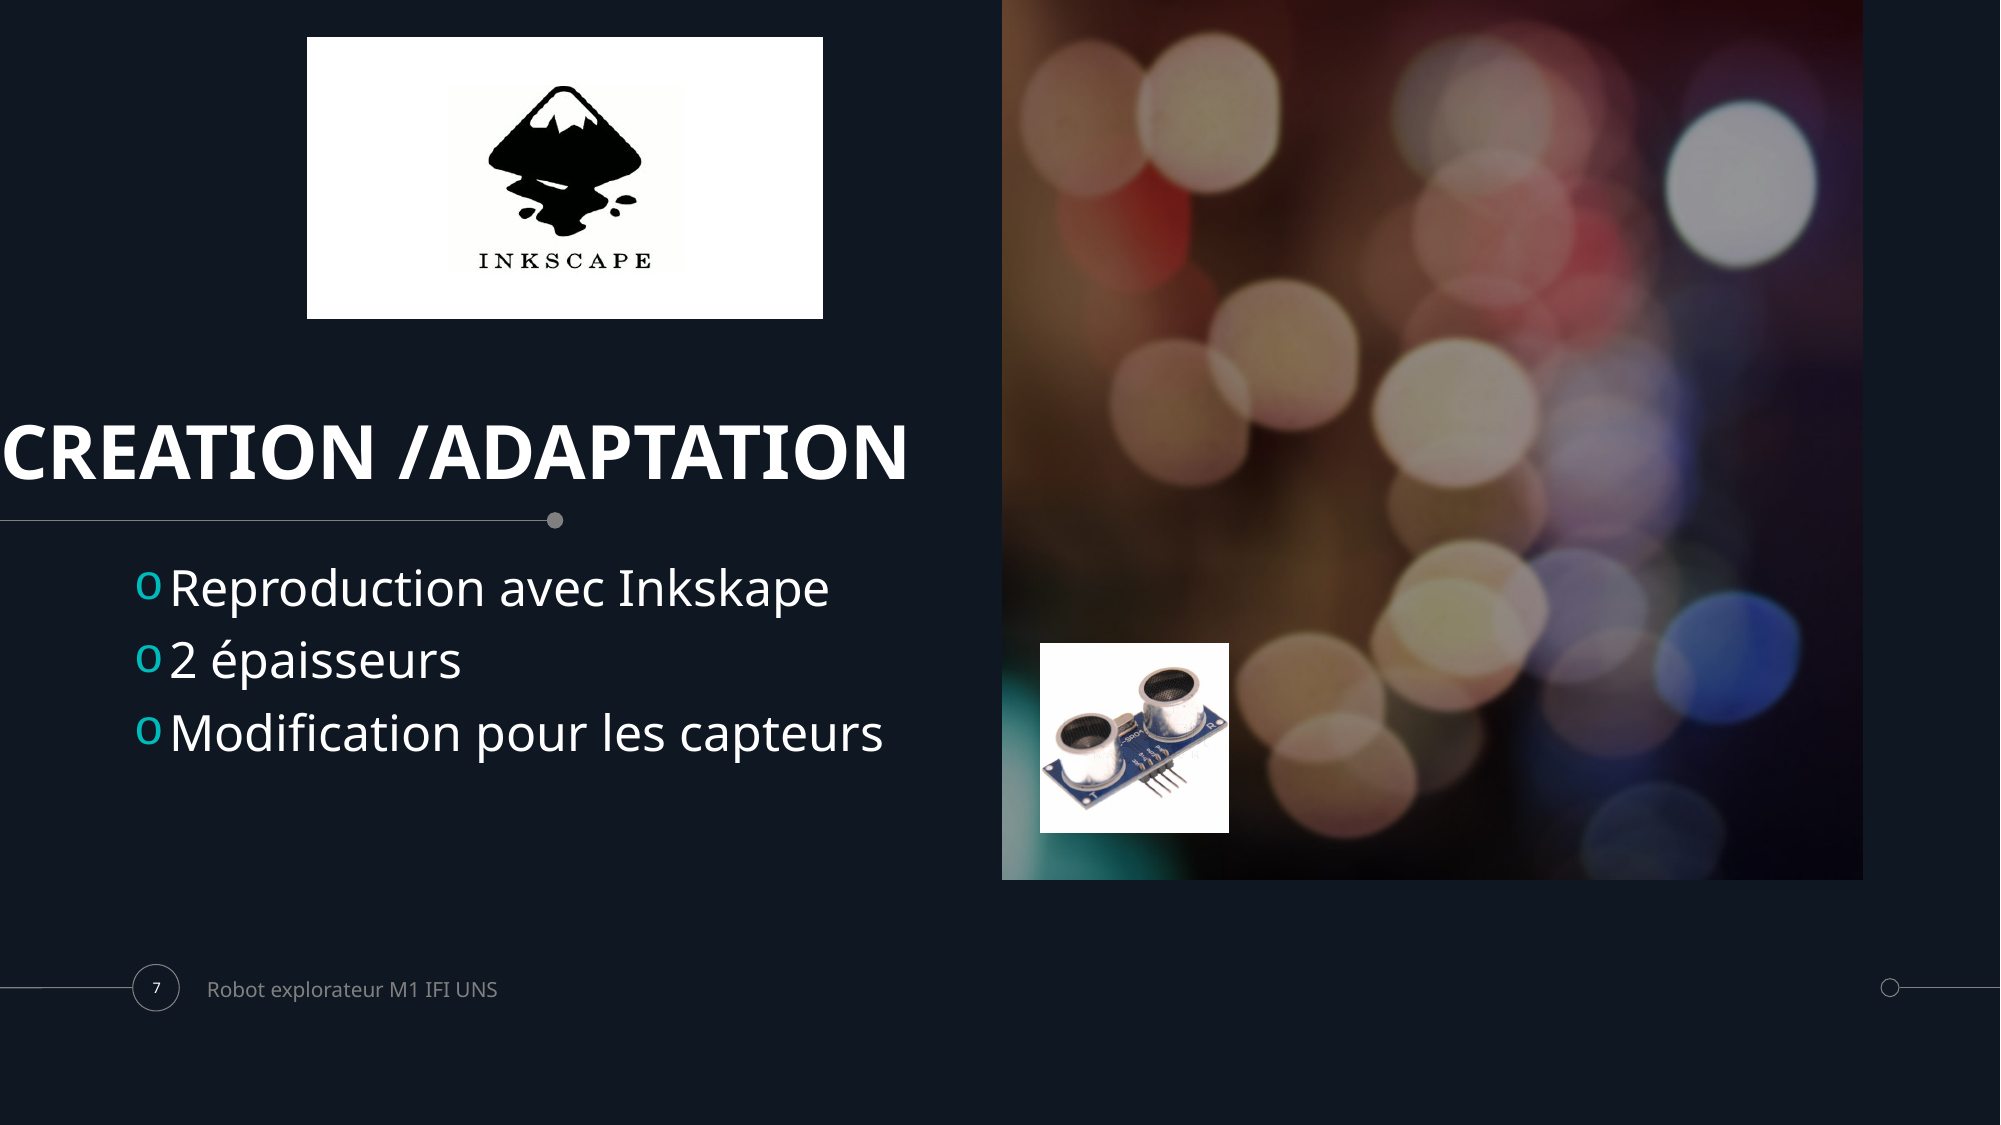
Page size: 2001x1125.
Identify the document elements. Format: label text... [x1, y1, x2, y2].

picture [1002, 0, 1863, 881]
slide_number 7 [127, 964, 186, 1014]
footer Robot explorateur M1 IFI UNS [191, 964, 671, 1014]
title CREATION /ADAPTATION [0, 364, 993, 496]
picture [307, 37, 824, 319]
list Reproduction avec Inkskape 2 épaisseurs Modification pour les capteurs [133, 556, 956, 919]
